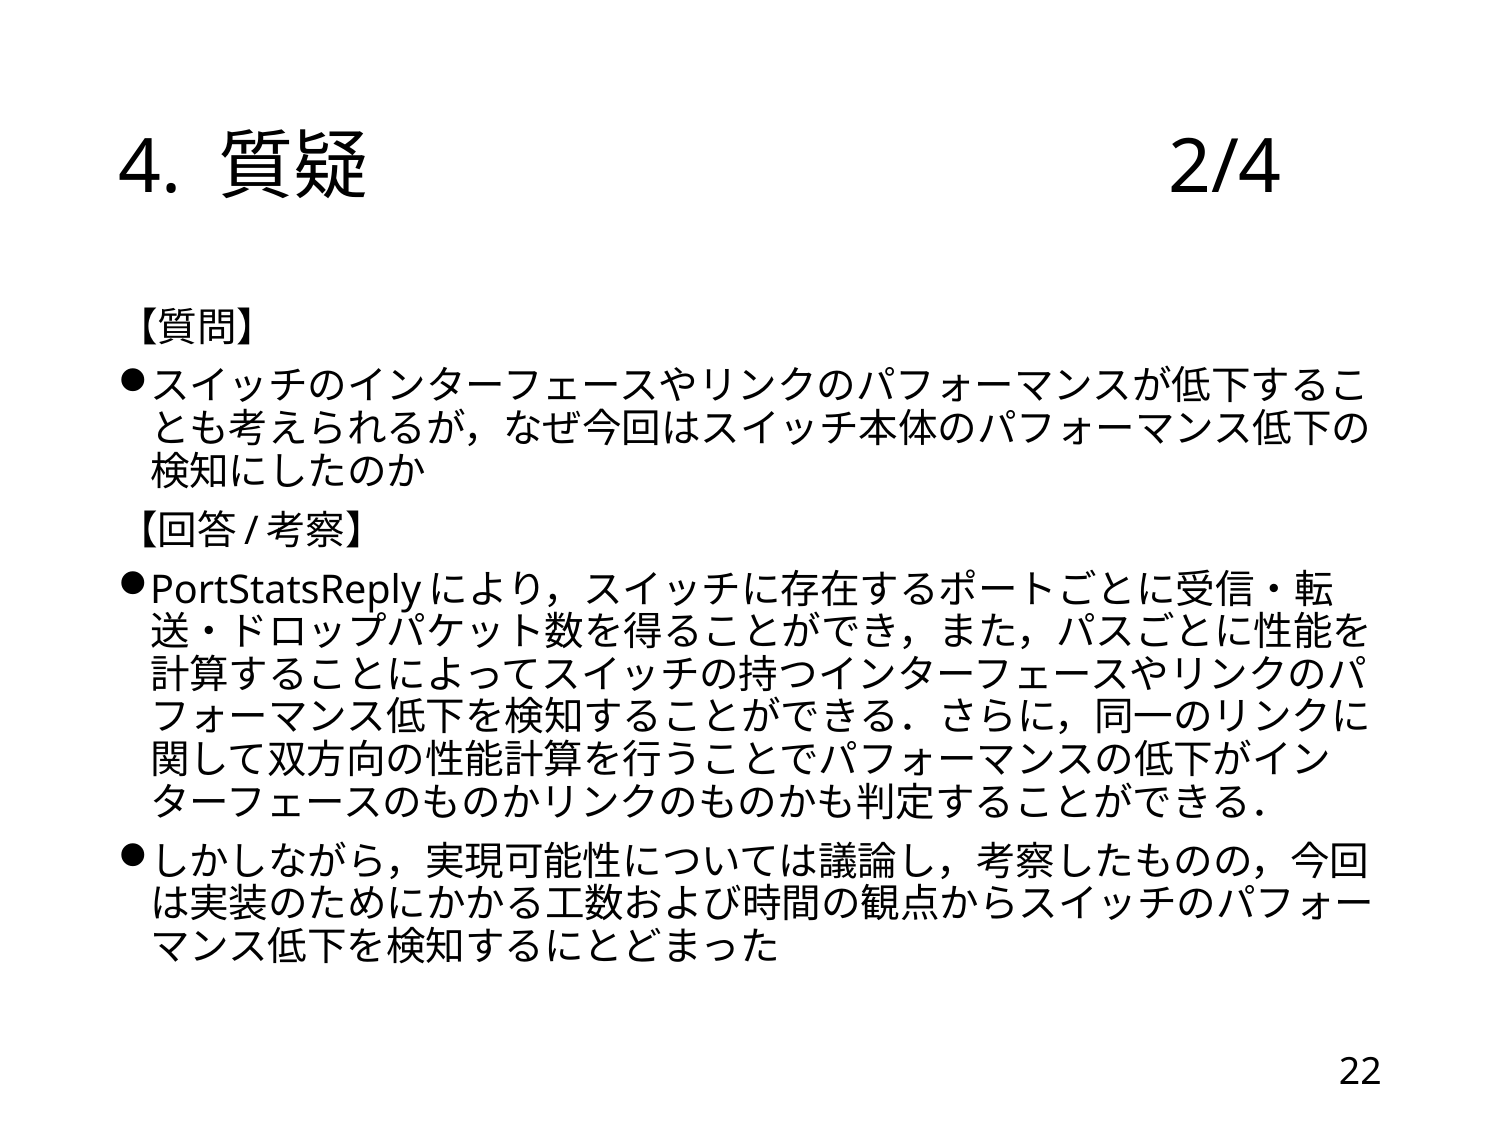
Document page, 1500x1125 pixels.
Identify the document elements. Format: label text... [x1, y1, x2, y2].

slide_number 22 [1059, 1042, 1397, 1103]
title 4. 質疑 2/4 [103, 59, 1397, 278]
list 【質問】 スイッチのインターフェースやリンクのパフォーマンスが低下することも考えられるが，なぜ今回はスイッチ本体のパフォーマンス低下の検知にしたのか 【回答/考察】 PortStatsReplyにより，スイッチに存在するポートごとに受信・転送・ドロップパケット数を得ることができ，また，パスごとに性能を計算することによってスイッチの持つインターフェースやリンクのパフォーマンス低下を検知することができる．さらに，同一のリンクに関して双方向の性能計算を行うことでパフォーマンスの低下がインターフェースのものかリンクのものかも判定することができる． しかしながら，実現可能性については議論し，考察したものの，今回は実装のためにかかる工数および時間の観点からスイッチのパフォーマンス低下を検知するにとどまった [103, 299, 1397, 1014]
